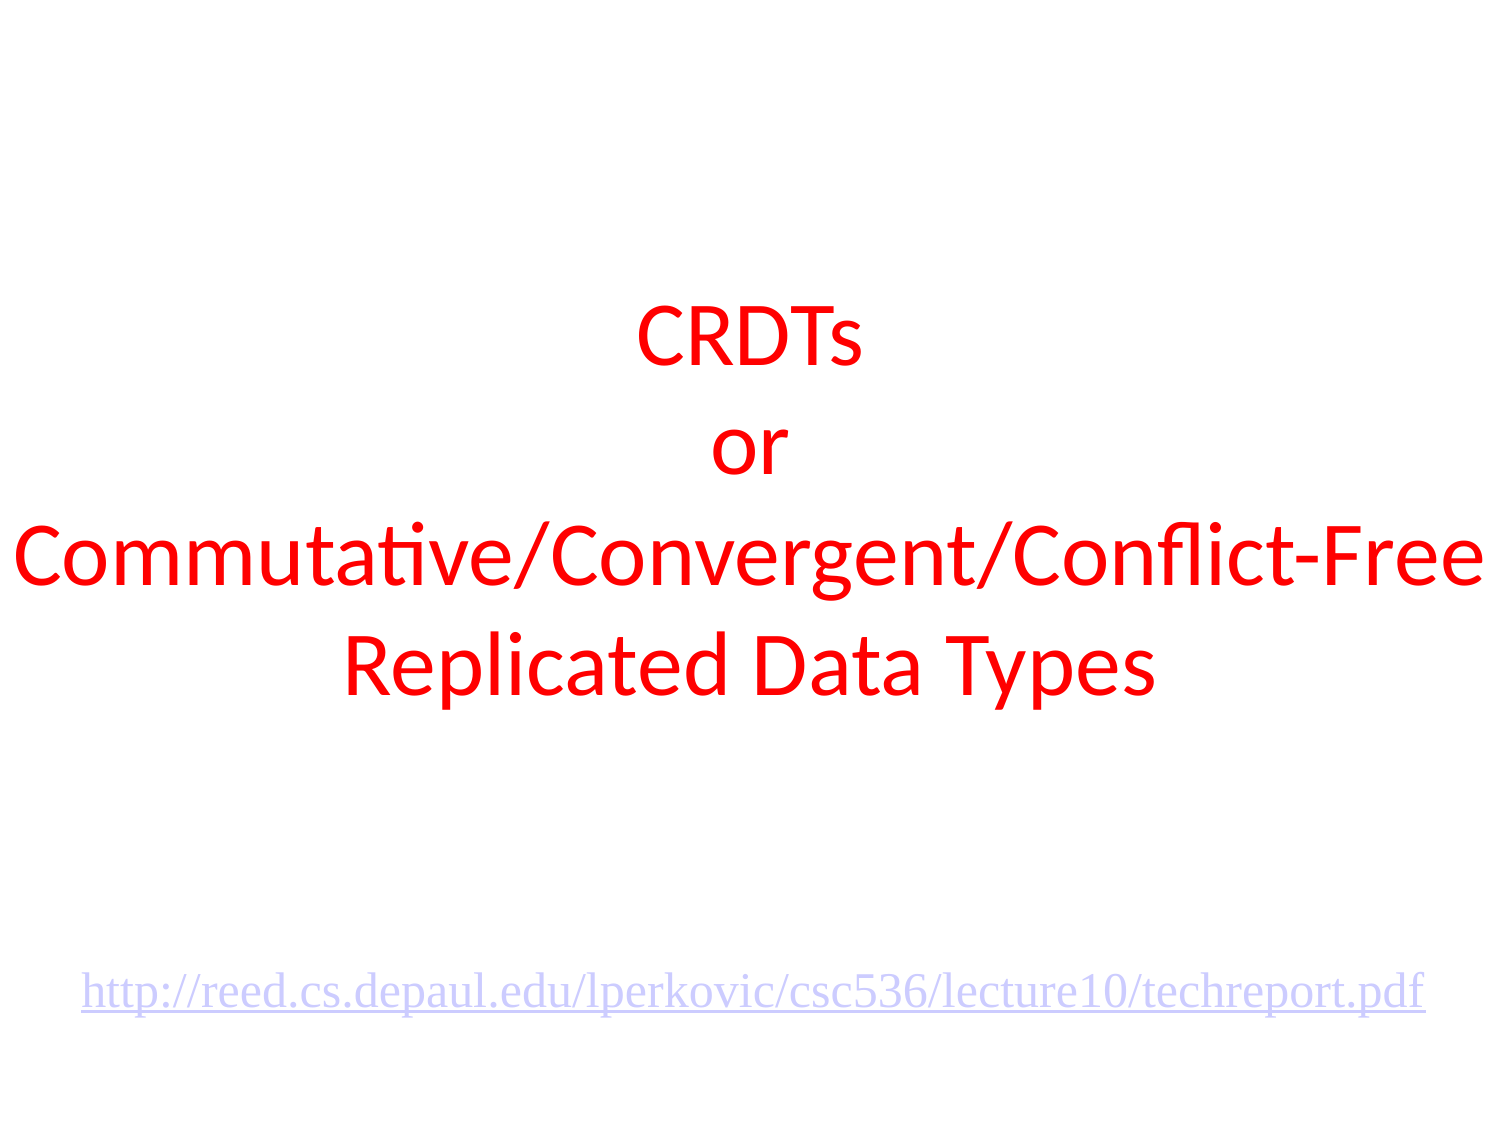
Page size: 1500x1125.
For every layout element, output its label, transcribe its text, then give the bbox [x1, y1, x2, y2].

title CRDTs or Commutative/Convergent/Conflict-Free Replicated Data Types [0, 399, 1500, 587]
text_box http://reed.cs.depaul.edu/lperkovic/csc536/lecture10/techreport.pdf [66, 949, 1441, 1025]
